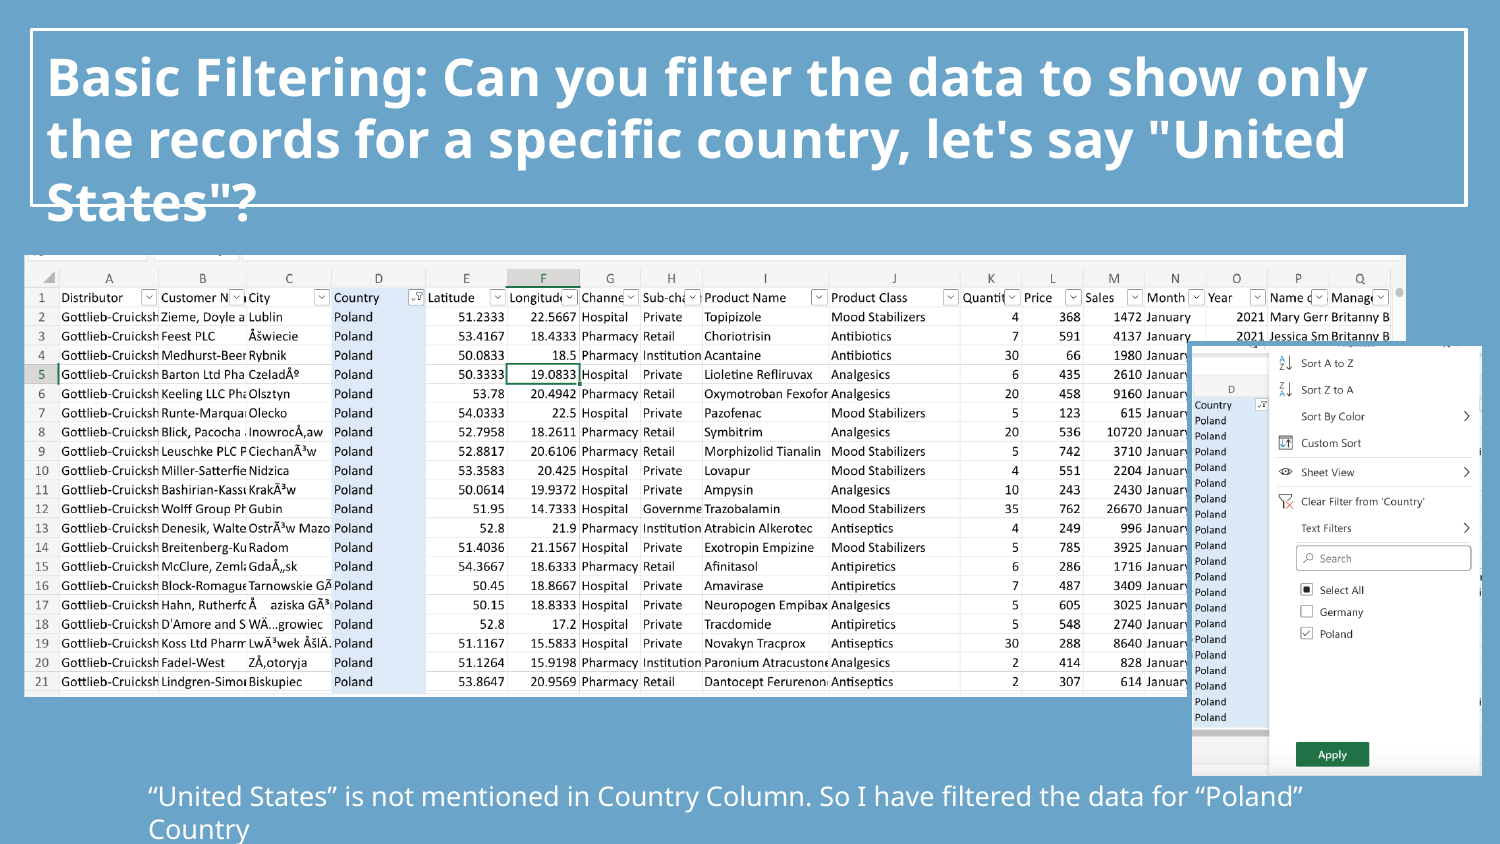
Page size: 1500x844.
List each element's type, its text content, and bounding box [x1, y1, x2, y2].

text_box “United States” is not mentioned in Country Column. So I have filtered the data for “Poland” Country [133, 764, 1340, 826]
picture [24, 254, 1483, 777]
title Basic Filtering: Can you filter the data to show only the records for a specific country, let's say "United States"? [31, 29, 1466, 206]
